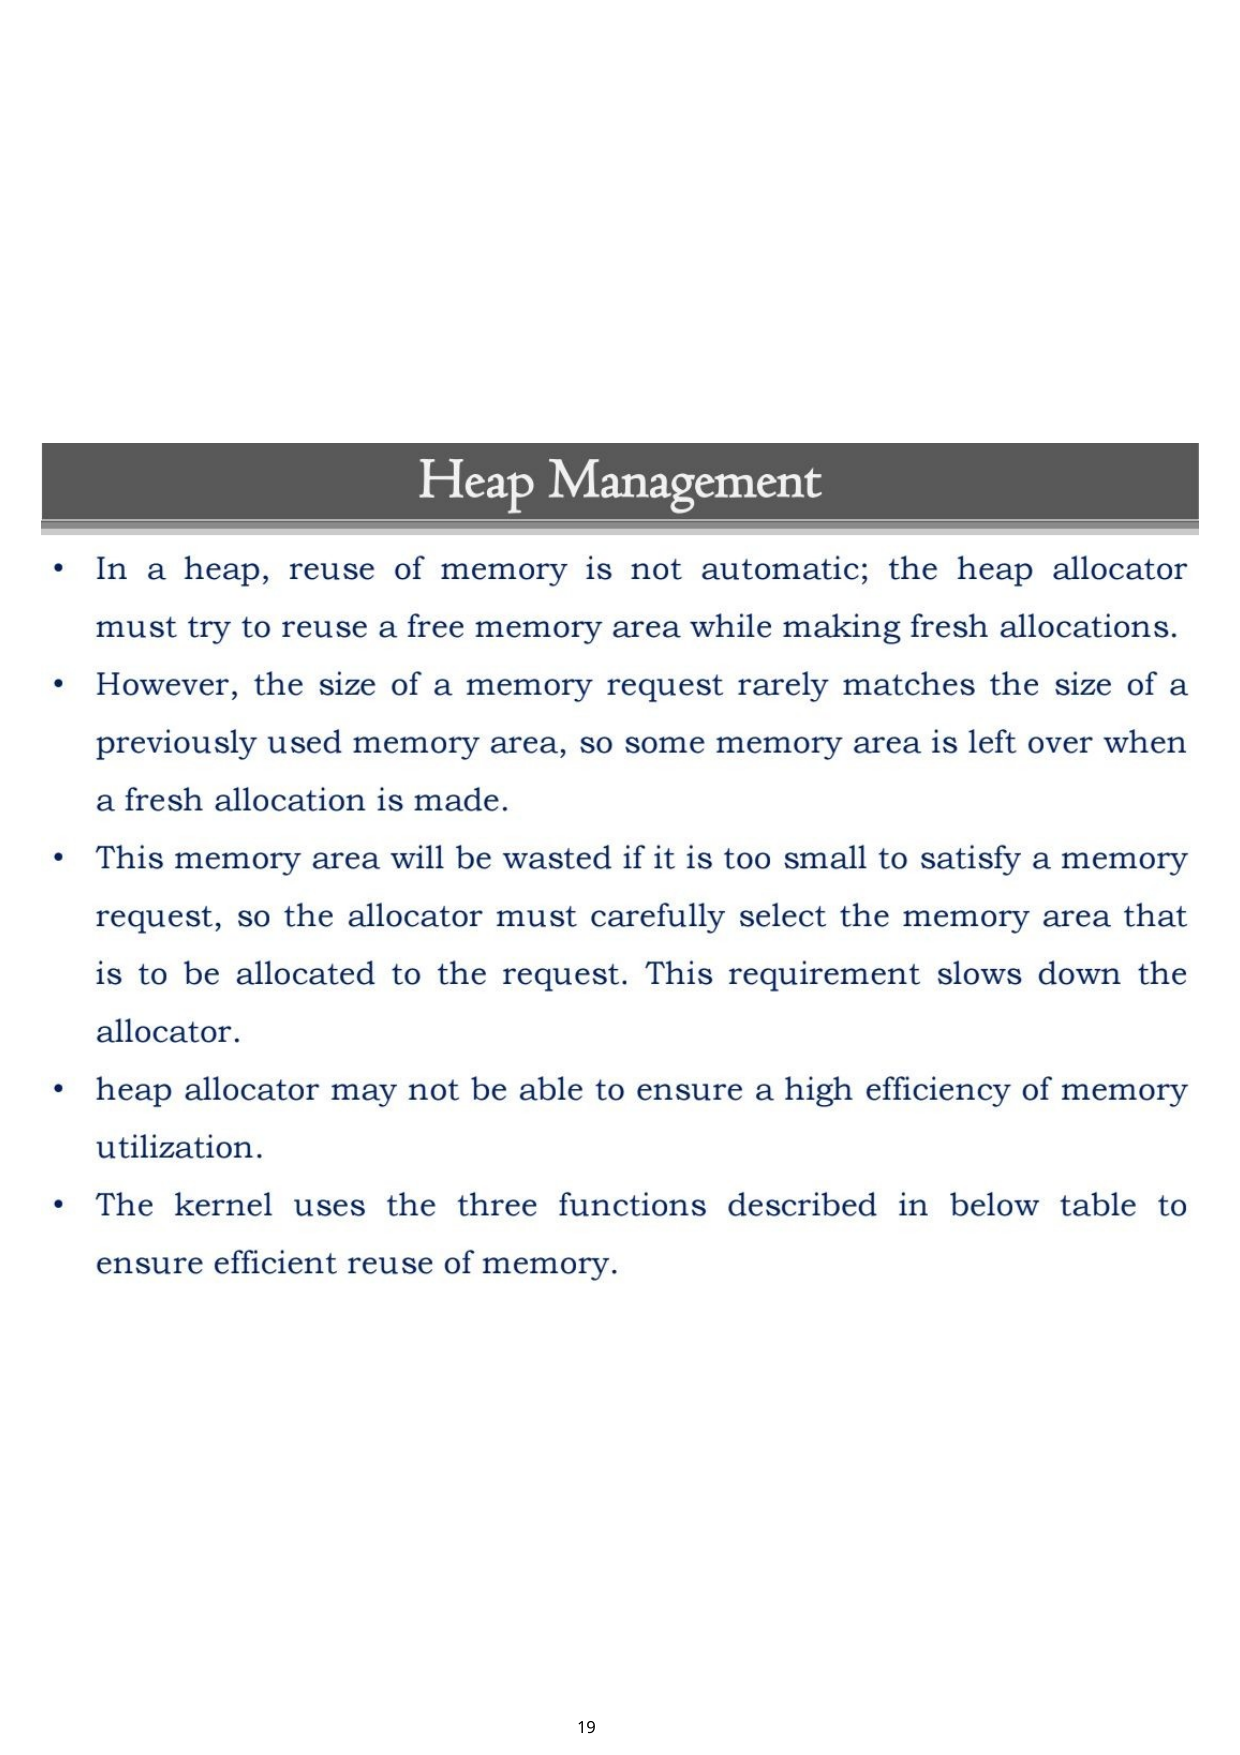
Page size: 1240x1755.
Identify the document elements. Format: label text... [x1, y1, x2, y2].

slide_number 19 [570, 1713, 605, 1755]
picture [41, 442, 1199, 1285]
